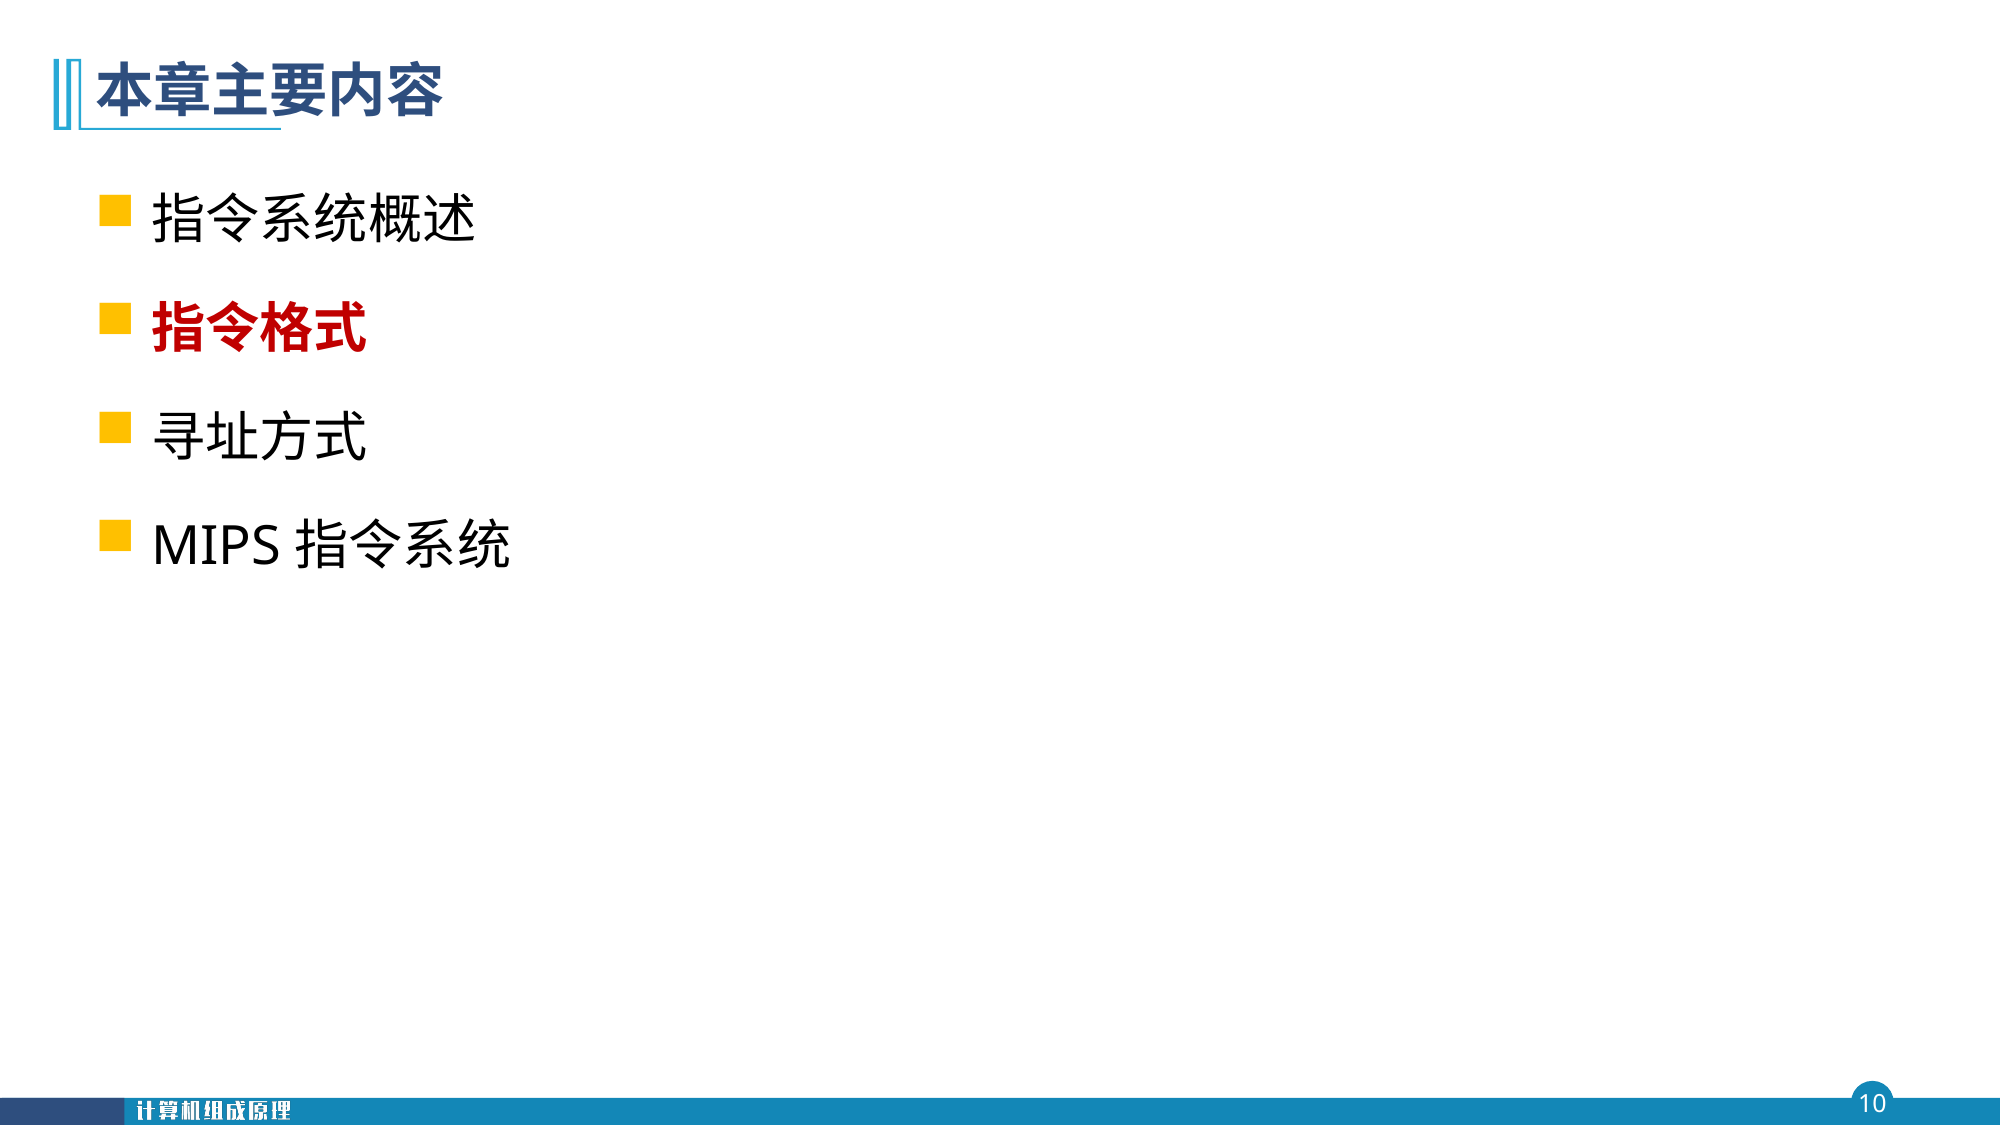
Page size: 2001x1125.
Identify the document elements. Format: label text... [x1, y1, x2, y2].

list 指令系统概述 指令格式 寻址方式 MIPS指令系统 [80, 154, 1805, 1080]
title 本章主要内容 [80, 42, 1805, 144]
